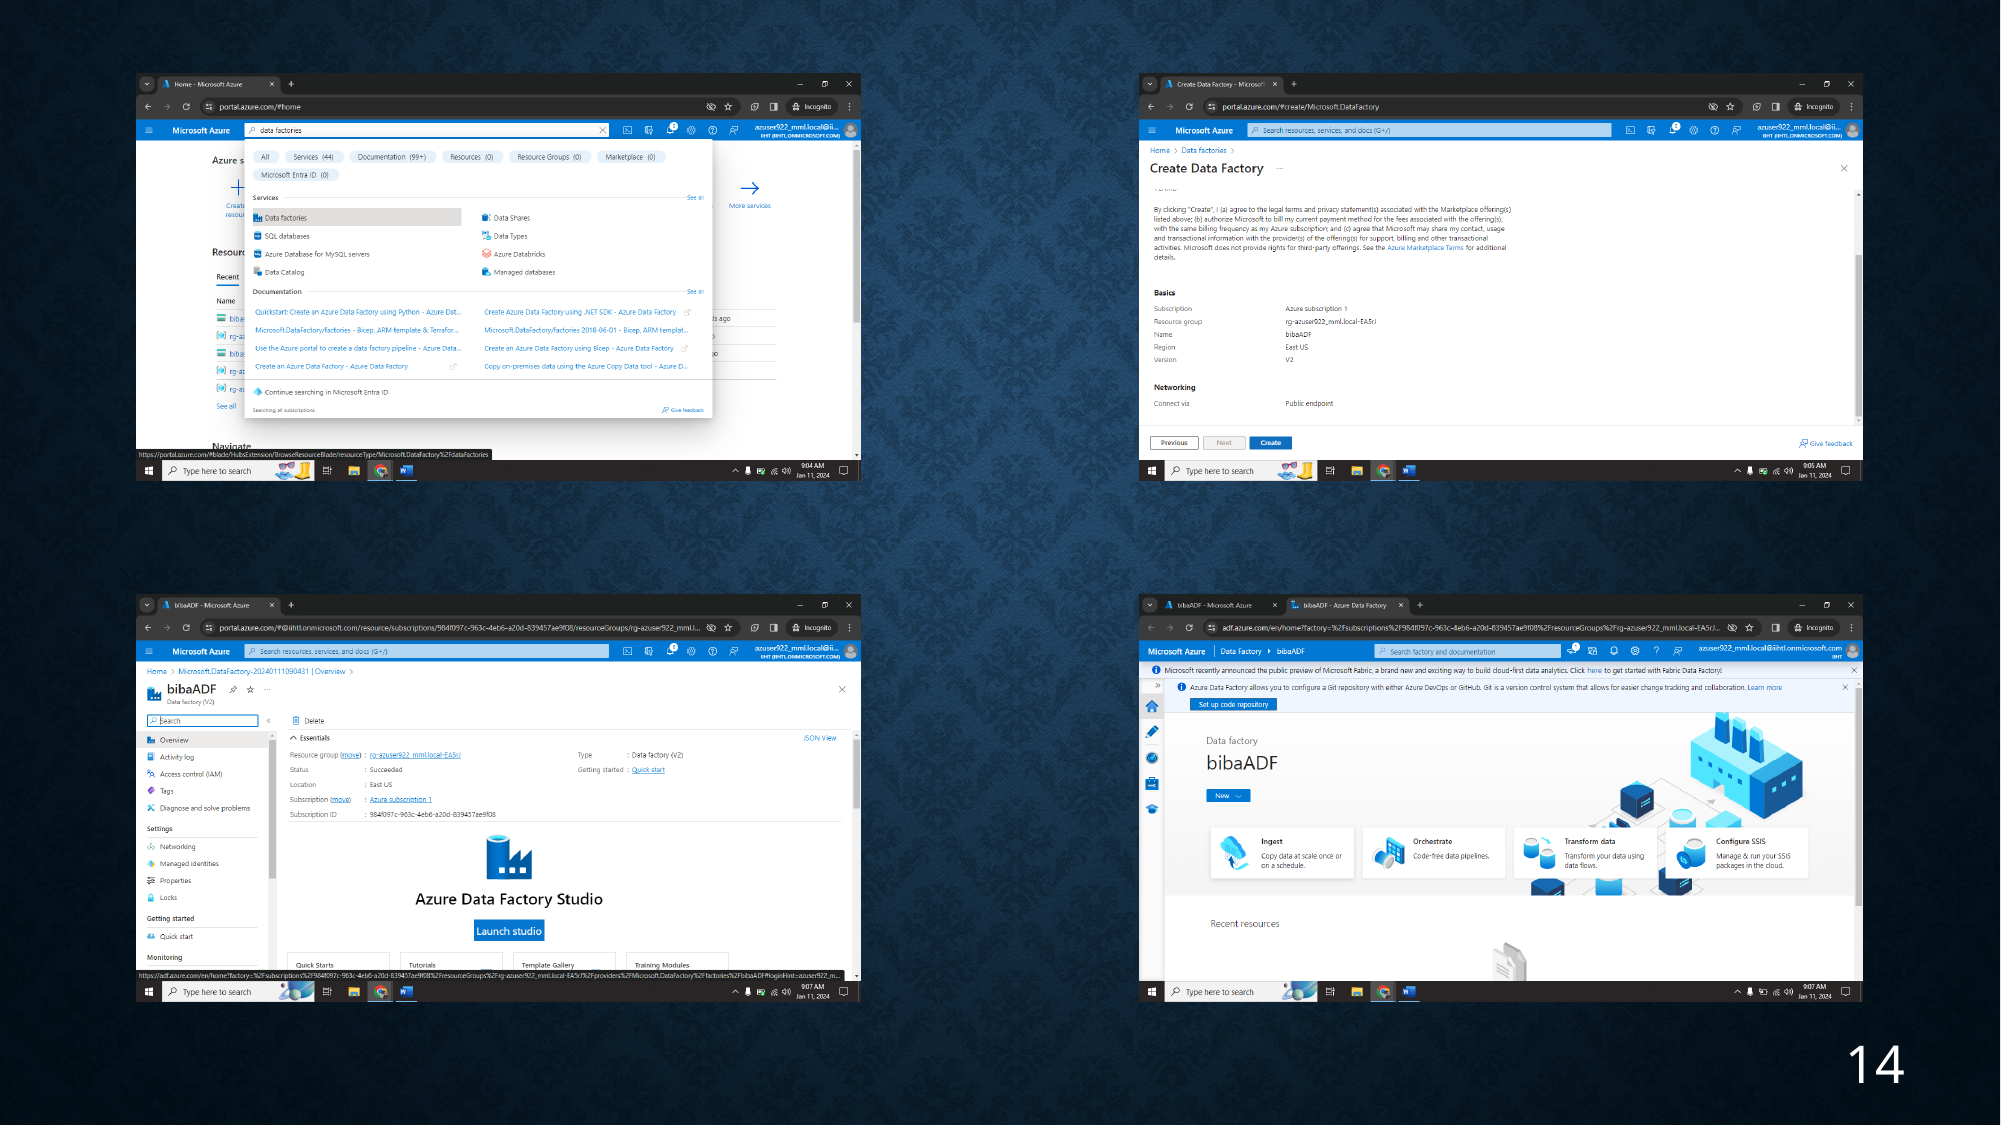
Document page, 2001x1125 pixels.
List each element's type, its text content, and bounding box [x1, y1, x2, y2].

picture [136, 72, 862, 481]
picture [136, 594, 862, 1003]
picture [1138, 594, 1864, 1003]
picture [1138, 72, 1864, 481]
text_box 14 [1795, 1023, 1955, 1102]
